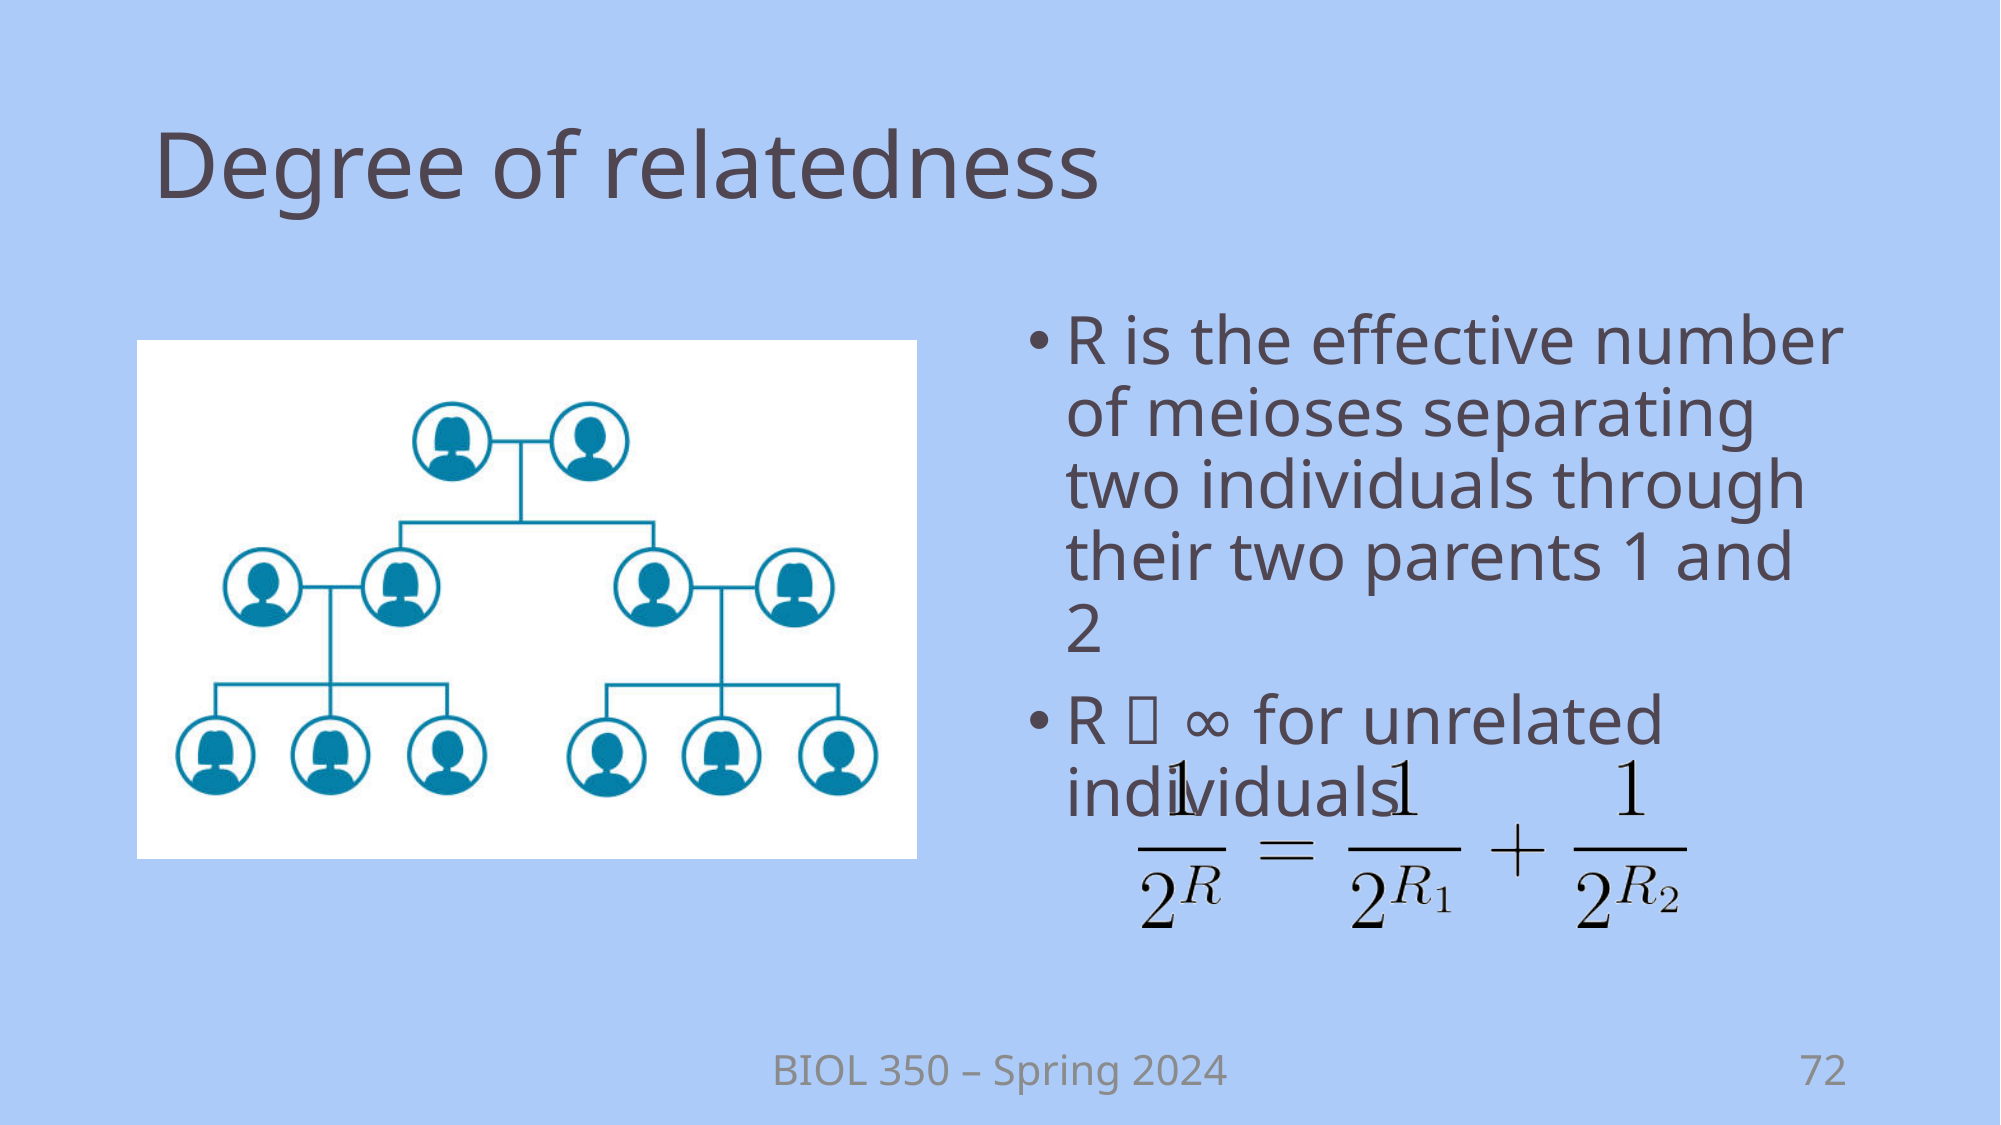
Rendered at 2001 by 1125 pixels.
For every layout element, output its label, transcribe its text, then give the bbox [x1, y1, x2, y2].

slide_number 72 [1412, 1042, 1863, 1103]
title Degree of relatedness [137, 59, 1863, 278]
picture [1138, 760, 1687, 928]
list R is the effective number of meioses separating two individuals through their two parents 1 and 2 R  ∞ for unrelated individuals [1012, 299, 1863, 1014]
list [137, 340, 917, 859]
footer BIOL 350 – Spring 2024 [662, 1042, 1338, 1103]
